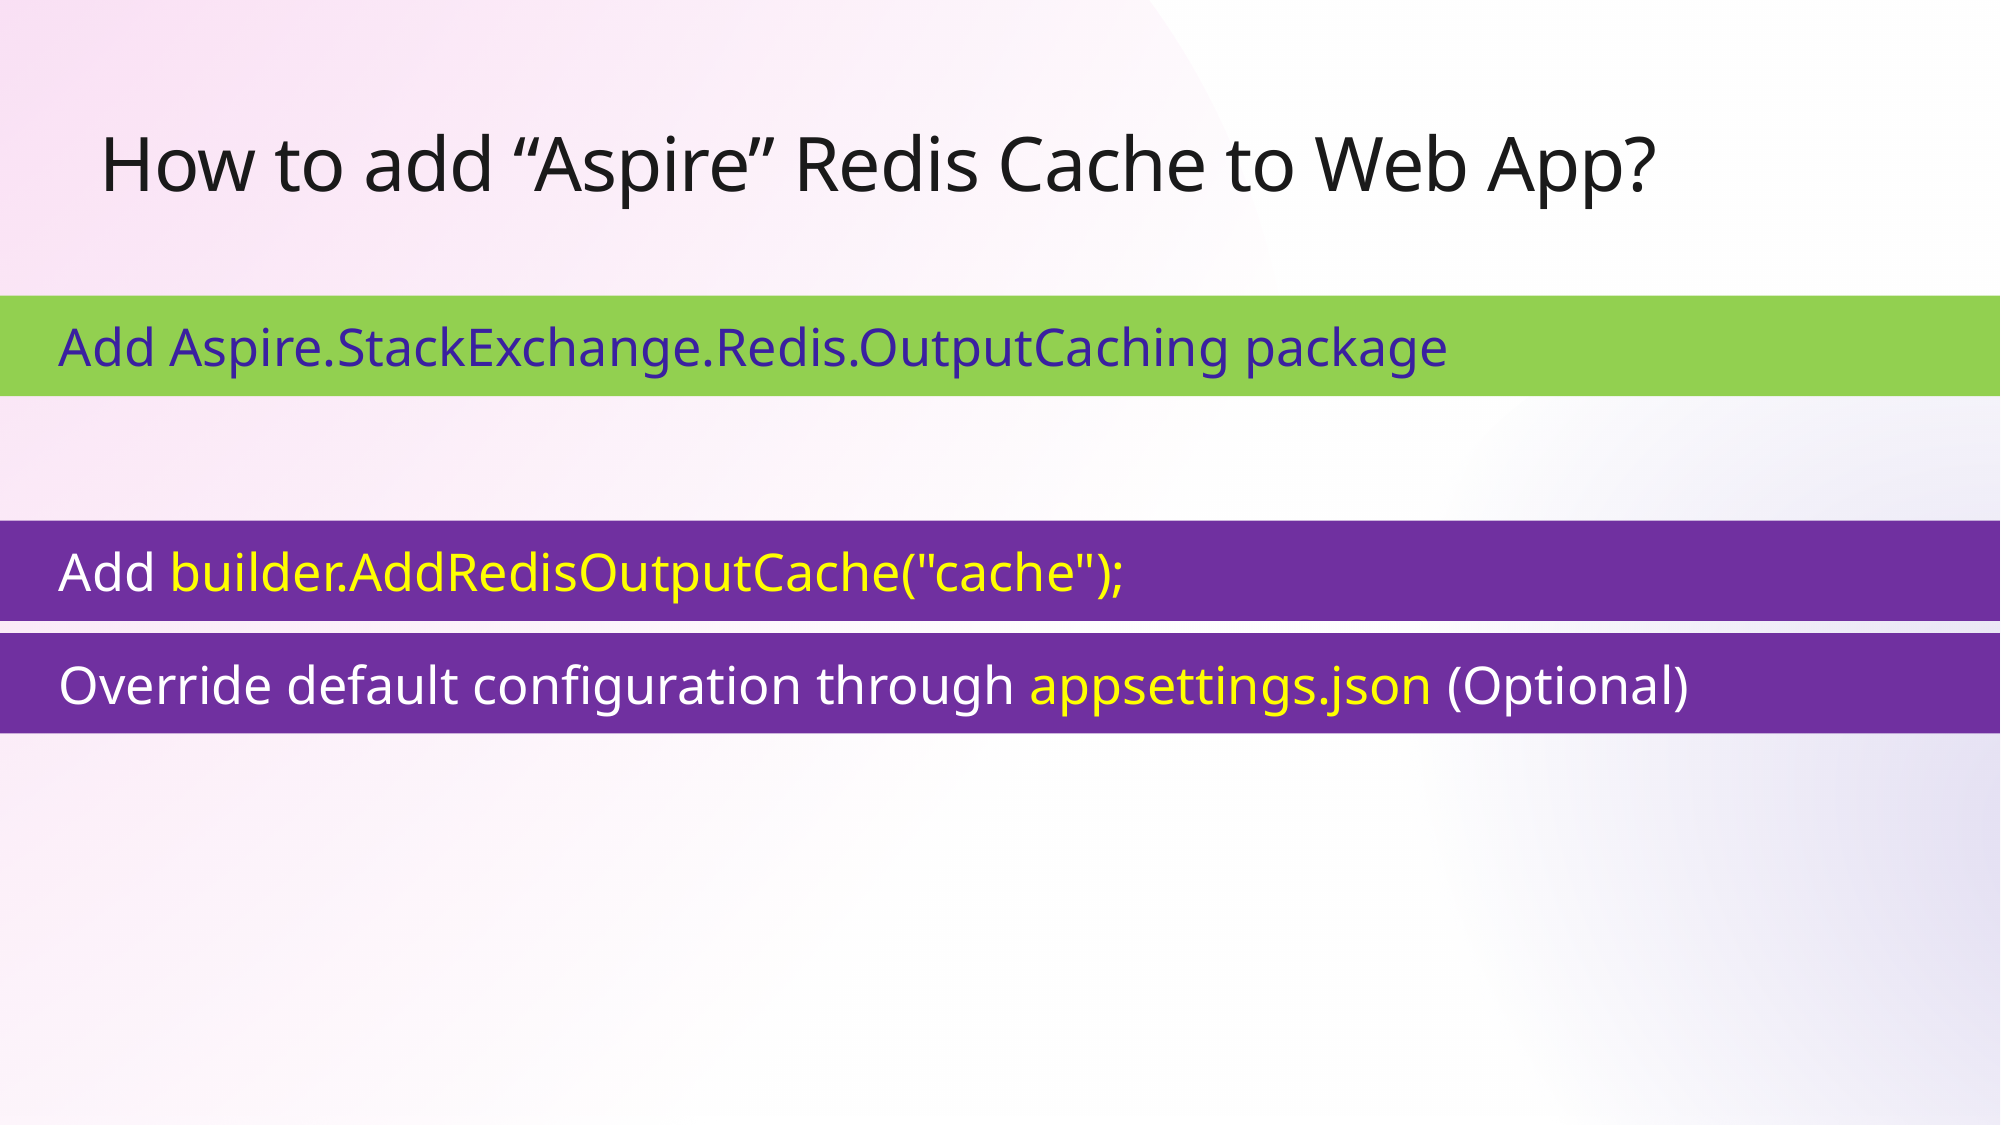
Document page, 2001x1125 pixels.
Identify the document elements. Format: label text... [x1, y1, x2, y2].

picture [0, 0, 2001, 1125]
title How to add “Aspire” Redis Cache to Web App? [99, 99, 1900, 235]
text_box Add Aspire.StackExchange.Redis.OutputCaching package [0, 295, 2000, 397]
text_box Override default configuration through appsettings.json (Optional) [0, 632, 2000, 734]
text_box Add builder.AddRedisOutputCache("cache"); [0, 520, 2000, 622]
